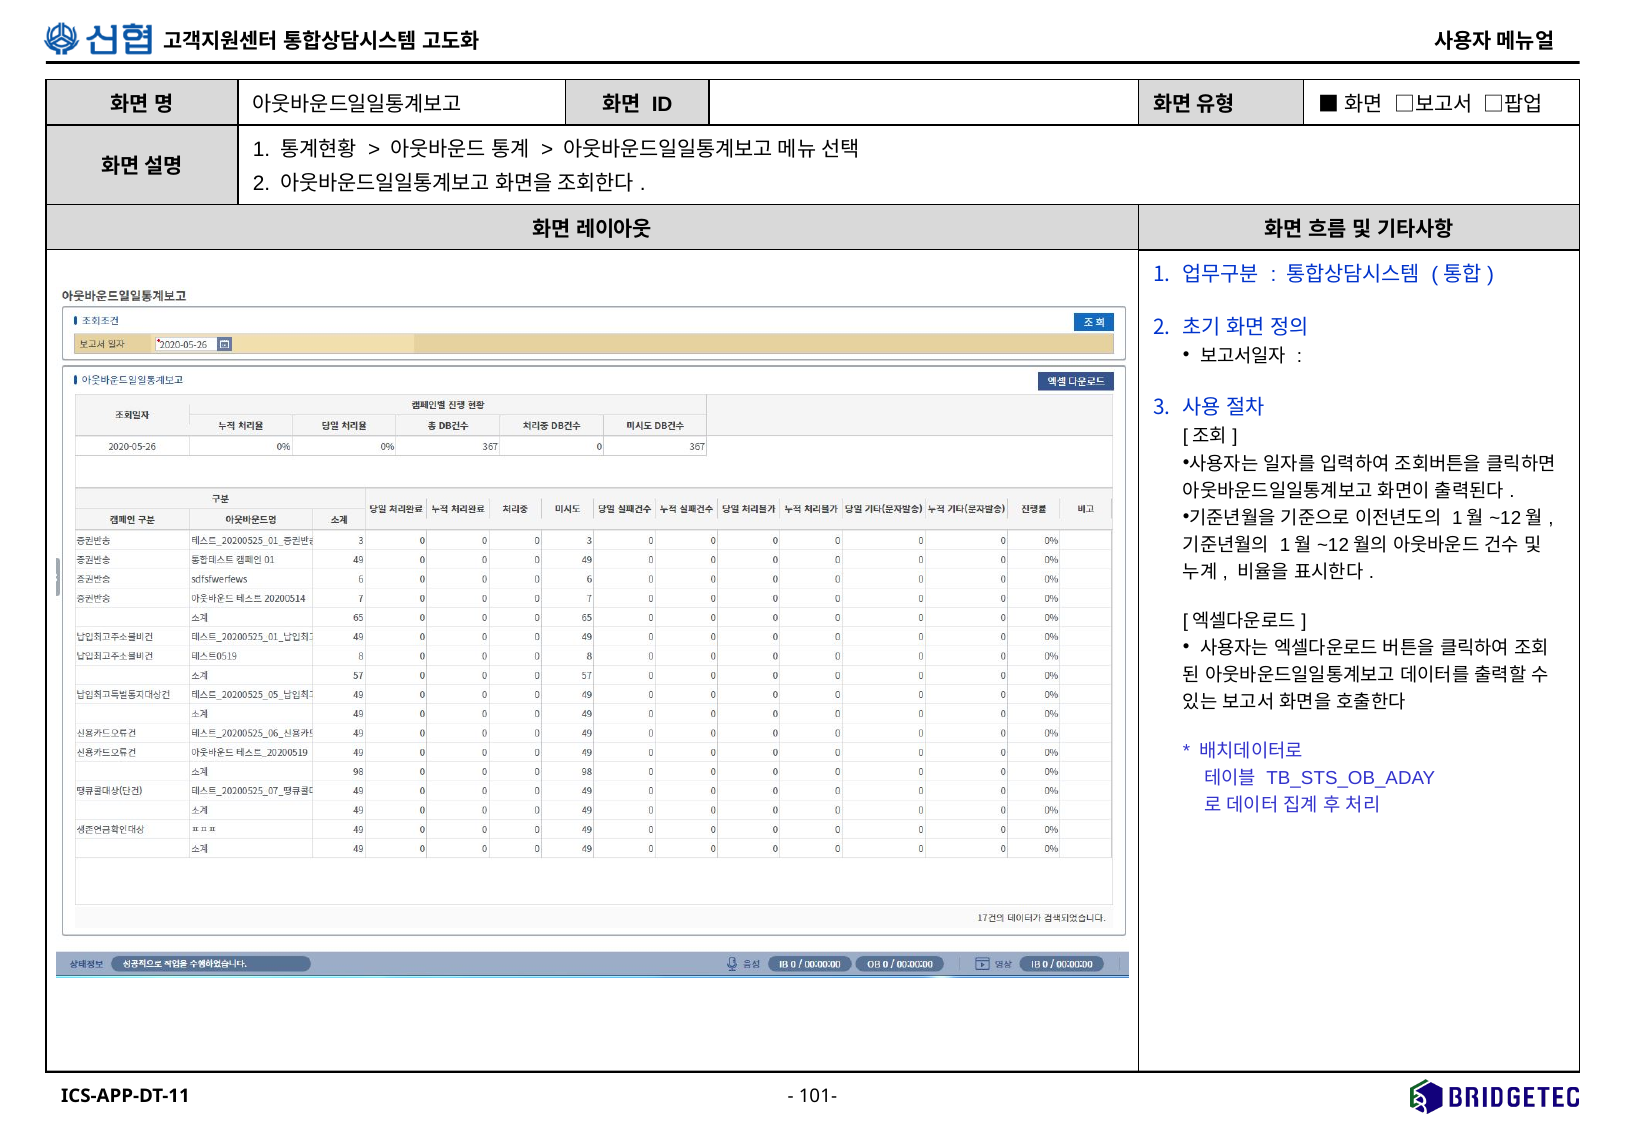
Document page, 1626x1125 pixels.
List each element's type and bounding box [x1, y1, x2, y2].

table_header [1304, 80, 1579, 124]
table_cell [1139, 251, 1579, 1072]
table_cell [239, 126, 1579, 204]
table_cell [47, 205, 1138, 249]
table_header [566, 80, 708, 124]
picture [42, 20, 154, 58]
table_header [1139, 80, 1303, 124]
picture [1410, 1079, 1579, 1114]
table_header [239, 80, 565, 124]
table_header [47, 80, 237, 124]
table_cell [47, 126, 237, 204]
table_cell [47, 250, 1138, 1072]
picture [56, 287, 1130, 978]
table_cell [1139, 205, 1579, 249]
table_header [710, 80, 1138, 124]
